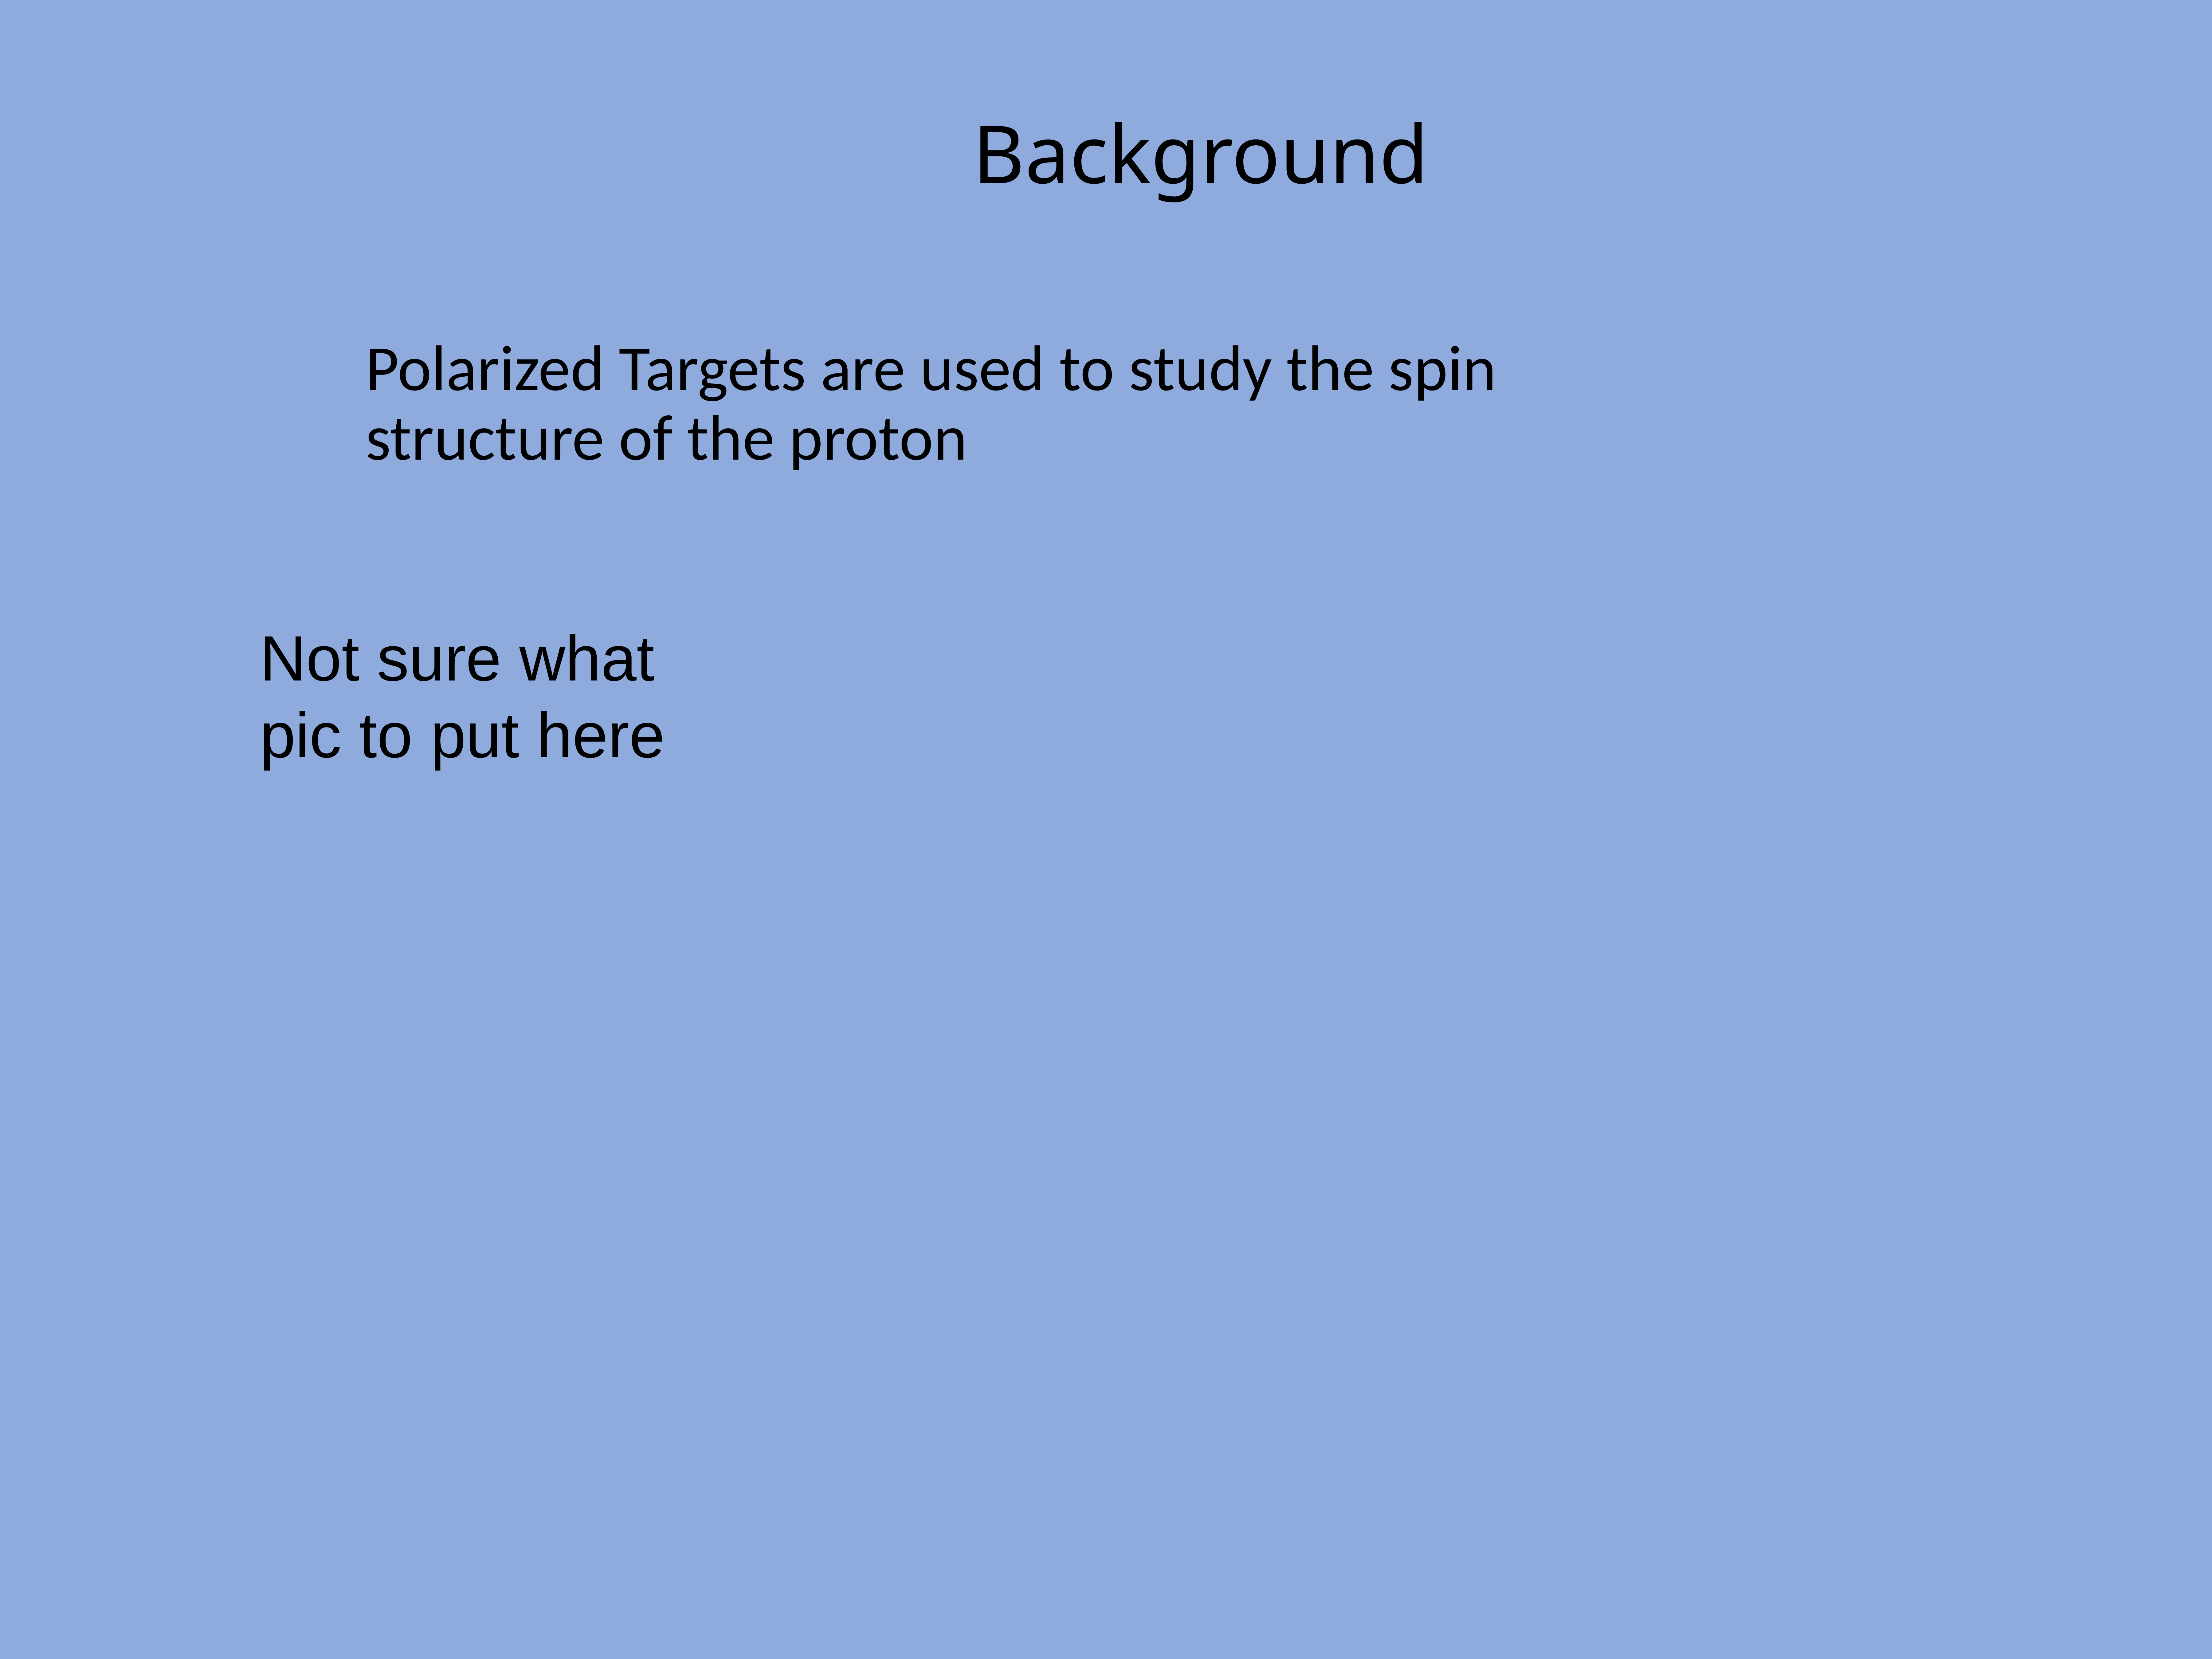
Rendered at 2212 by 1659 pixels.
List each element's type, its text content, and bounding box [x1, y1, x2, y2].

text_box Not sure what pic to put here [255, 614, 691, 773]
title Background [968, 101, 1443, 213]
list Polarized Targets are used to study the spin structure of the proton [361, 332, 1535, 534]
